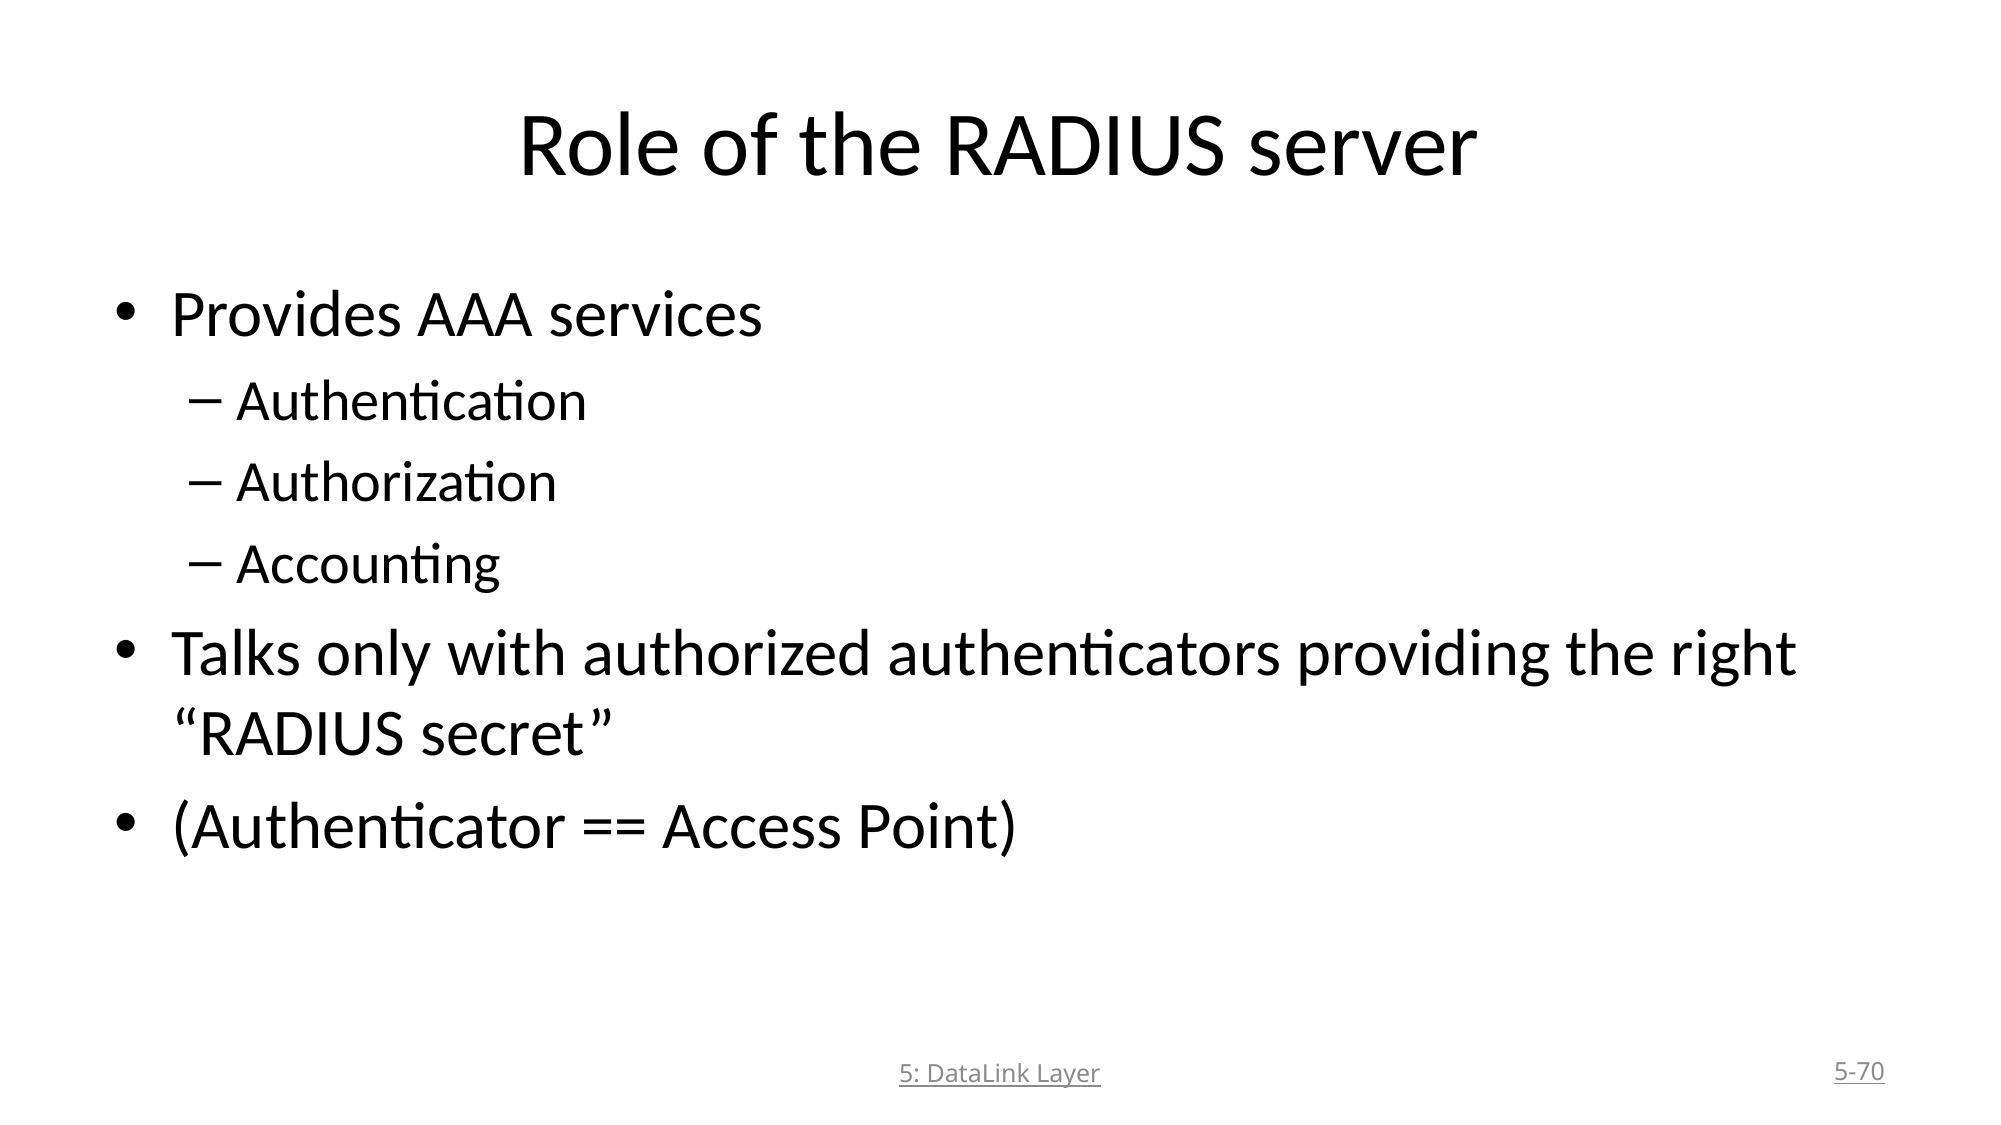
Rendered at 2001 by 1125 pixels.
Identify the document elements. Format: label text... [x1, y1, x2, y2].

title Role of the RADIUS server [99, 45, 1900, 233]
footer 5: DataLink Layer [683, 1042, 1317, 1103]
slide_number 5-70 [1433, 1042, 1900, 1103]
list Provides AAA services Authentication Authorization Accounting Talks only with authorized authenticators providing the right “RADIUS secret” (Authenticator == Access Point) [99, 262, 1900, 1005]
